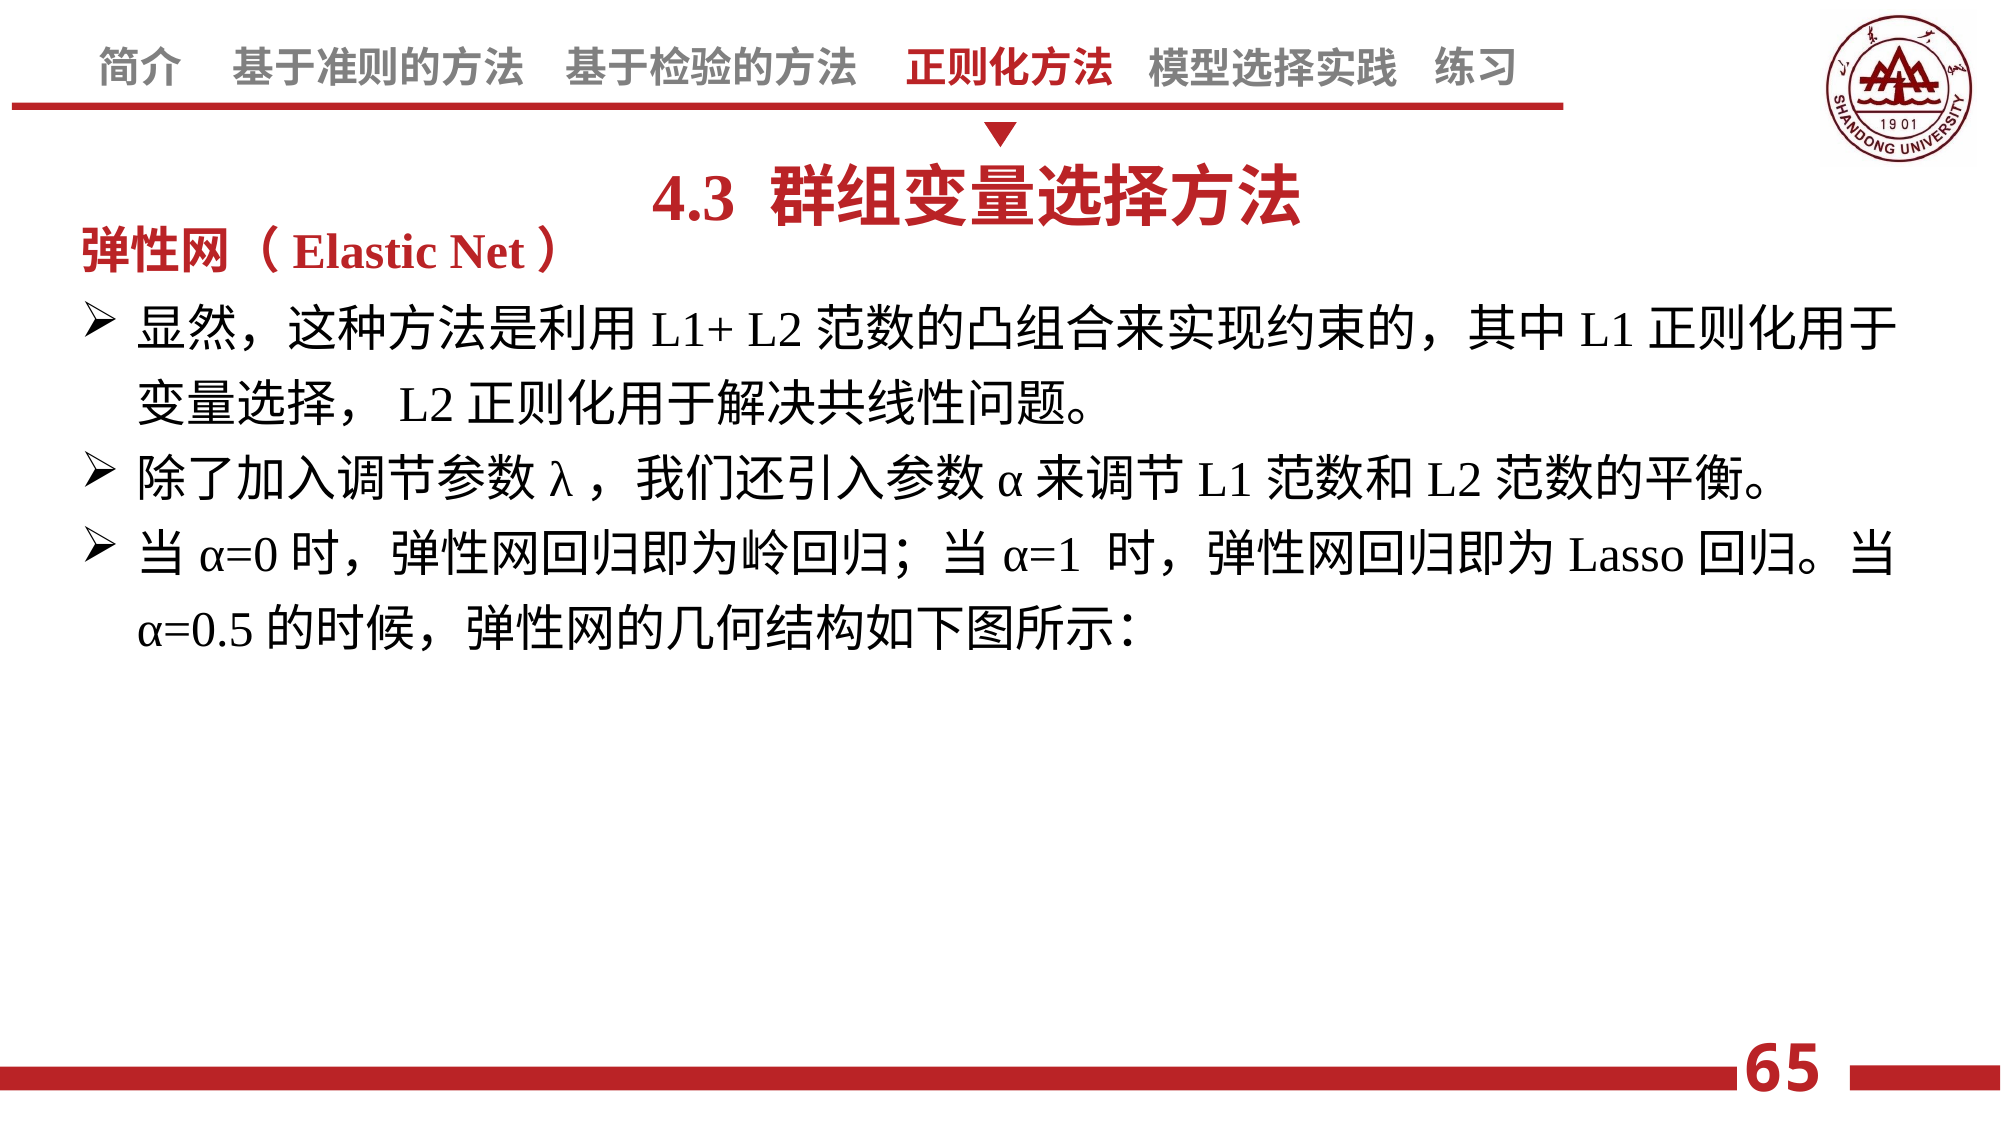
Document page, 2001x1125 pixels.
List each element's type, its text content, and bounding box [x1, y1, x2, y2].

picture [1820, 9, 1977, 167]
text_box 4.3 群组变量选择方法 [625, 146, 1375, 242]
text_box 弹性网（Elastic Net） [65, 211, 1069, 286]
text_box 显然，这种方法是利用L1+ L2范数的凸组合来实现约束的，其中L1正则化用于变量选择，L2正则化用于解决共线性问题。 除了加入调节参数λ，我们还引入参数α来调节L1范数和L2范数的平衡。 当α=0时，弹性网回归即为岭回归；当α=1 时，弹性网回归即为Lasso回归。当α=0.5的时候，弹性网的几何结构如下图所示： [65, 273, 1913, 739]
